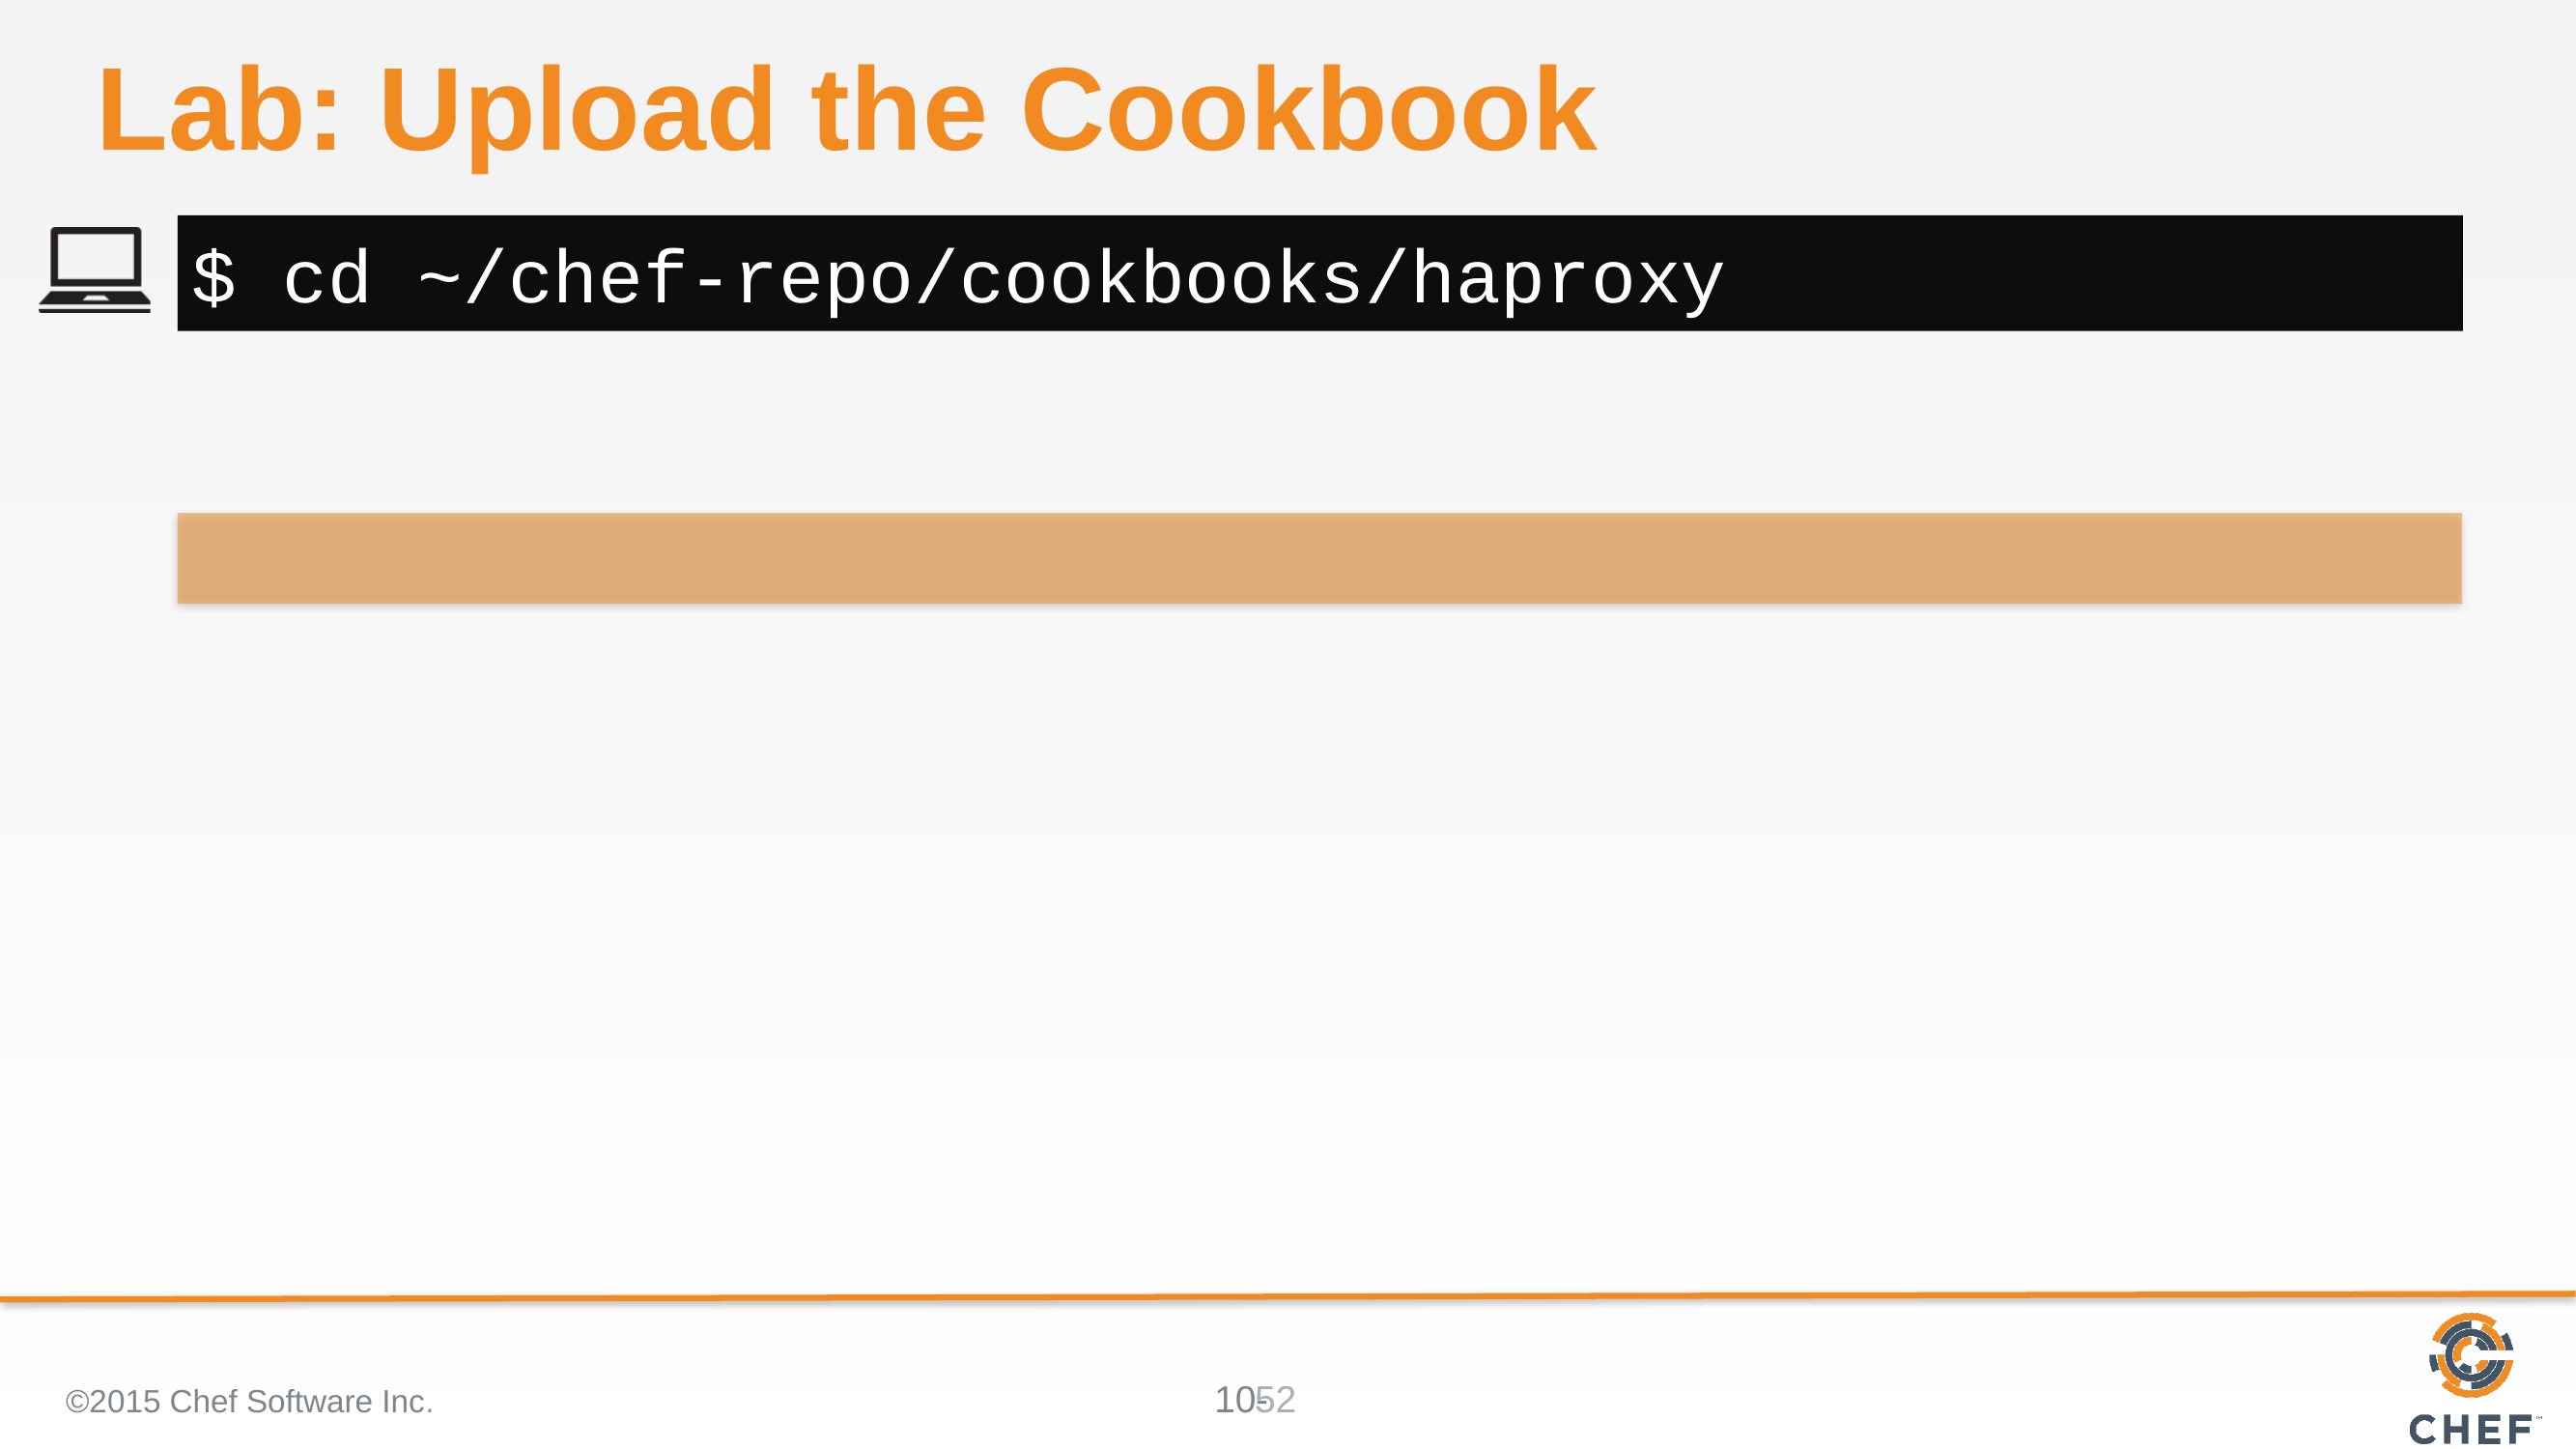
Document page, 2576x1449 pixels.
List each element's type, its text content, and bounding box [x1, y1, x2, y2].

picture [2399, 1297, 2550, 1449]
list $ cd ~/chef-repo/cookbooks/haproxy [177, 214, 2463, 331]
title Lab: Upload the Cookbook [96, 48, 2463, 180]
footer ©2015 Chef Software Inc. [51, 1359, 952, 1440]
slide_number 52 [985, 1359, 1566, 1437]
